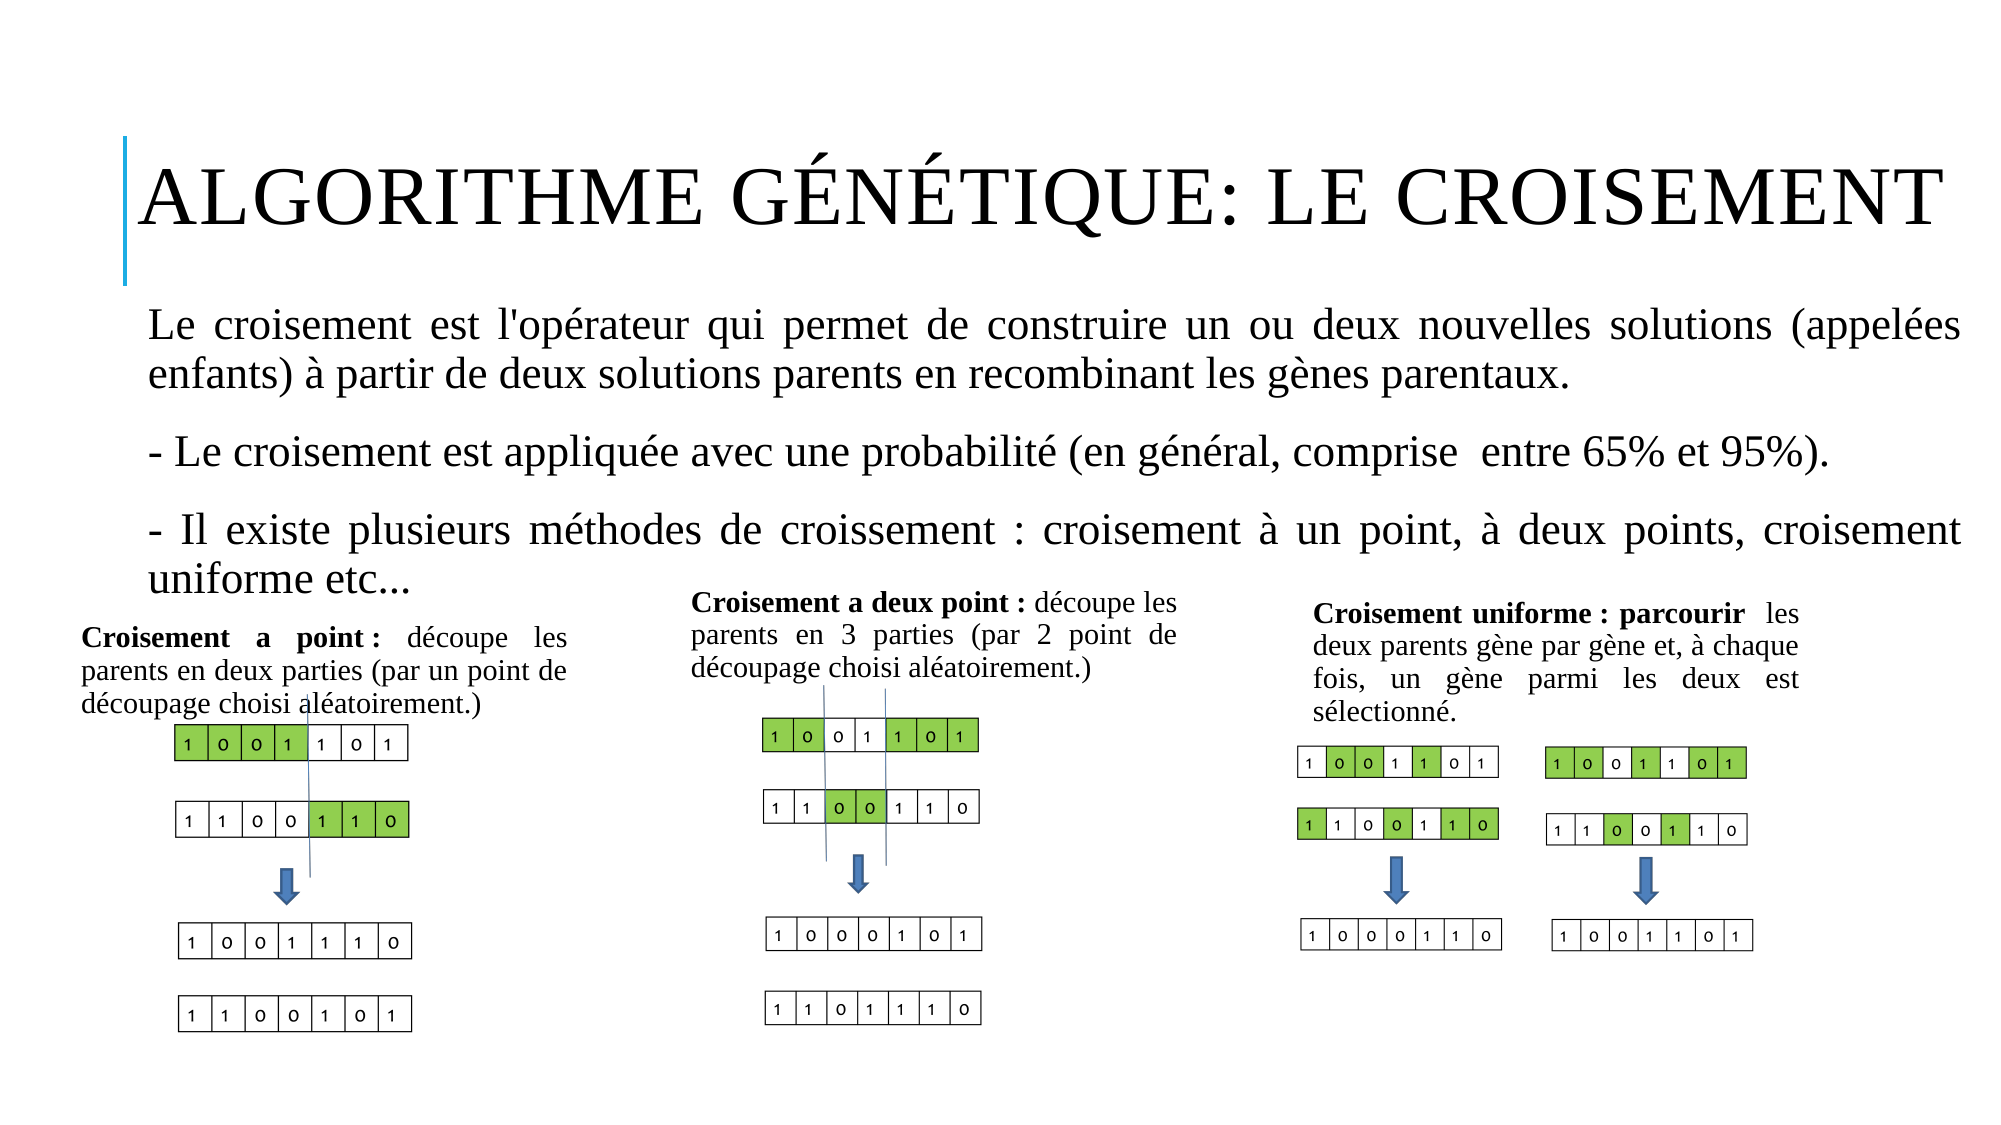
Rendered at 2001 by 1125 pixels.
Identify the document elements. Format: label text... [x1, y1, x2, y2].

picture [1297, 743, 1754, 960]
list Le croisement est l'opérateur qui permet de construire un ou deux nouvelles solutions (appelées enfants) à partir de deux solutions parents en recombinant les gènes parentaux. - Le croisement est appliquée avec une probabilité (en général, comprise entre 65% et 95%). - Il existe plusieurs méthodes de croissement : croisement à un point, à deux points, croisement uniforme etc... [132, 300, 1964, 938]
list Croisement uniforme : parcourir les deux parents gène par gène et, à chaque fois, un gène parmi les deux est sélectionné. [1297, 597, 1800, 1125]
list Croisement a deux point : découpe les parents en 3 parties (par 2 point de découpage choisi aléatoirement.) [675, 586, 1178, 1118]
picture [761, 684, 984, 1034]
title Algorithme génétique: Le croisement [138, 106, 2000, 295]
picture [173, 692, 414, 1043]
list Croisement a point : découpe les parents en deux parties (par un point de découpage choisi aléatoirement.) [66, 621, 568, 1125]
